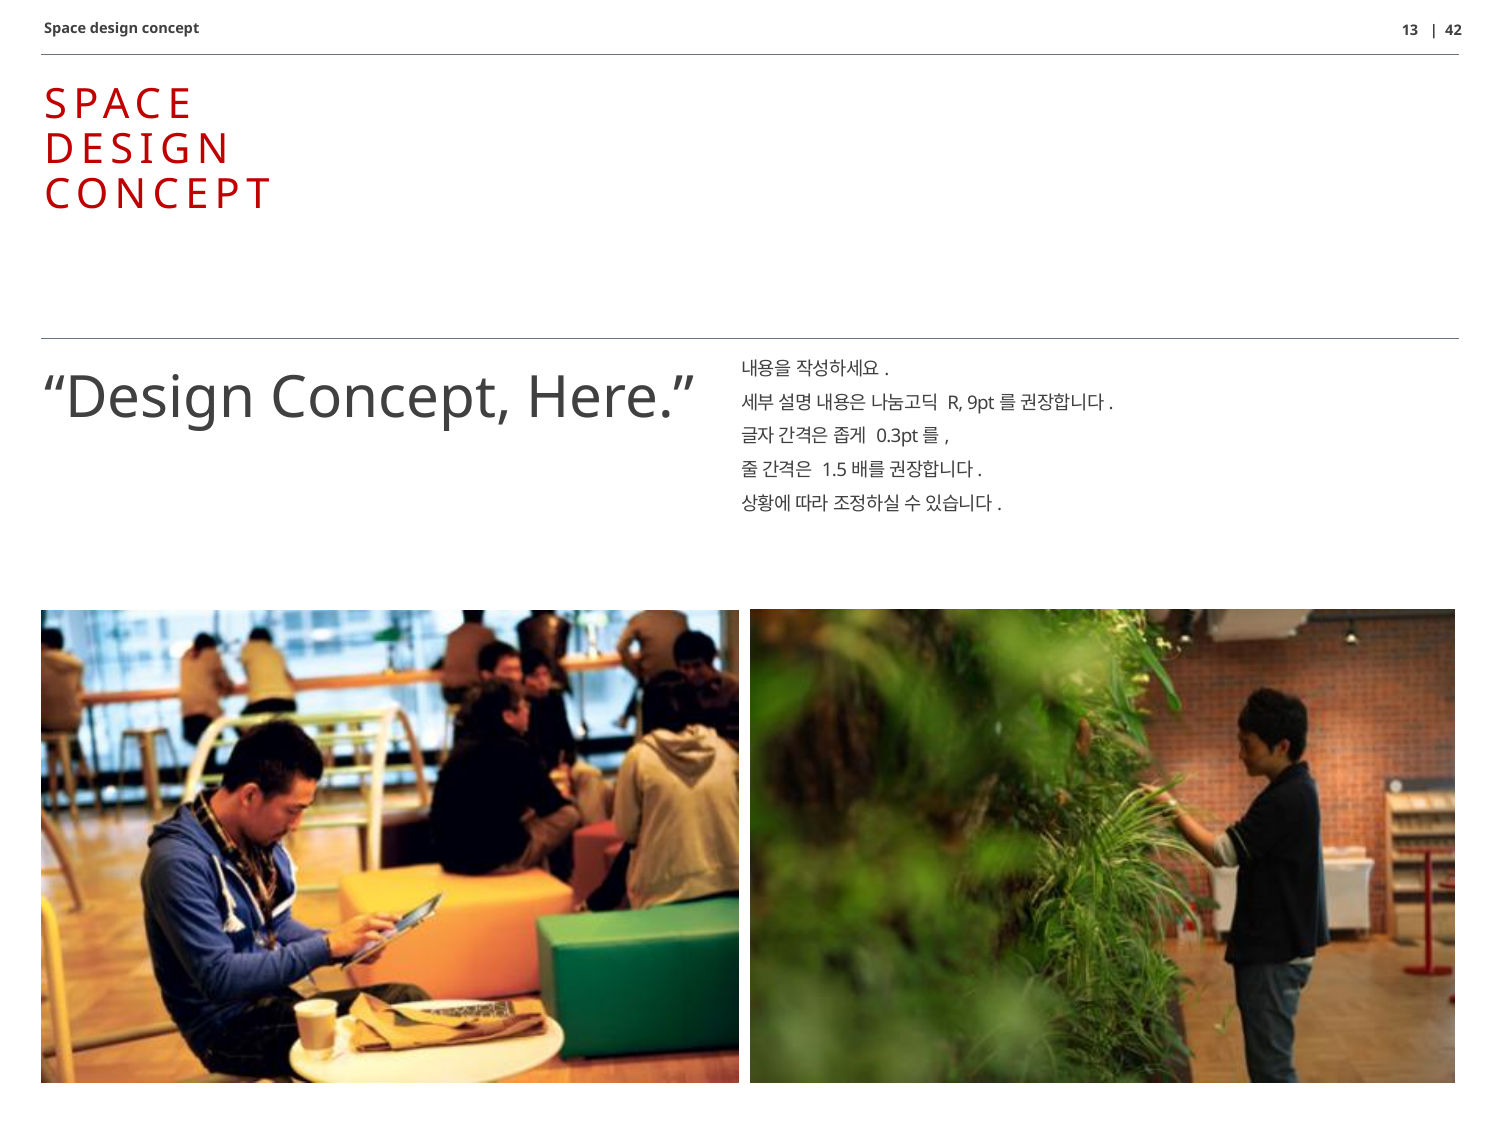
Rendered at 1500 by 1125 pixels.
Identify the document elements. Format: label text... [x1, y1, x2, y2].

text_box “Design Concept, Here.” [29, 338, 715, 437]
picture [749, 609, 1455, 1083]
text_box SPACE DESIGN CONCEPT [29, 75, 396, 226]
text_box 13 | 42 [1092, 15, 1477, 46]
text_box Space design concept [29, 15, 414, 44]
text_box 내용을 작성하세요. 세부 설명 내용은 나눔고딕 R, 9pt를 권장합니다. 글자 간격은 좁게 0.3pt를, 줄 간격은 1.5배를 권장합니다. 상황에 따라 조정하실 수 있습니다. [726, 347, 1436, 522]
picture [41, 609, 739, 1083]
